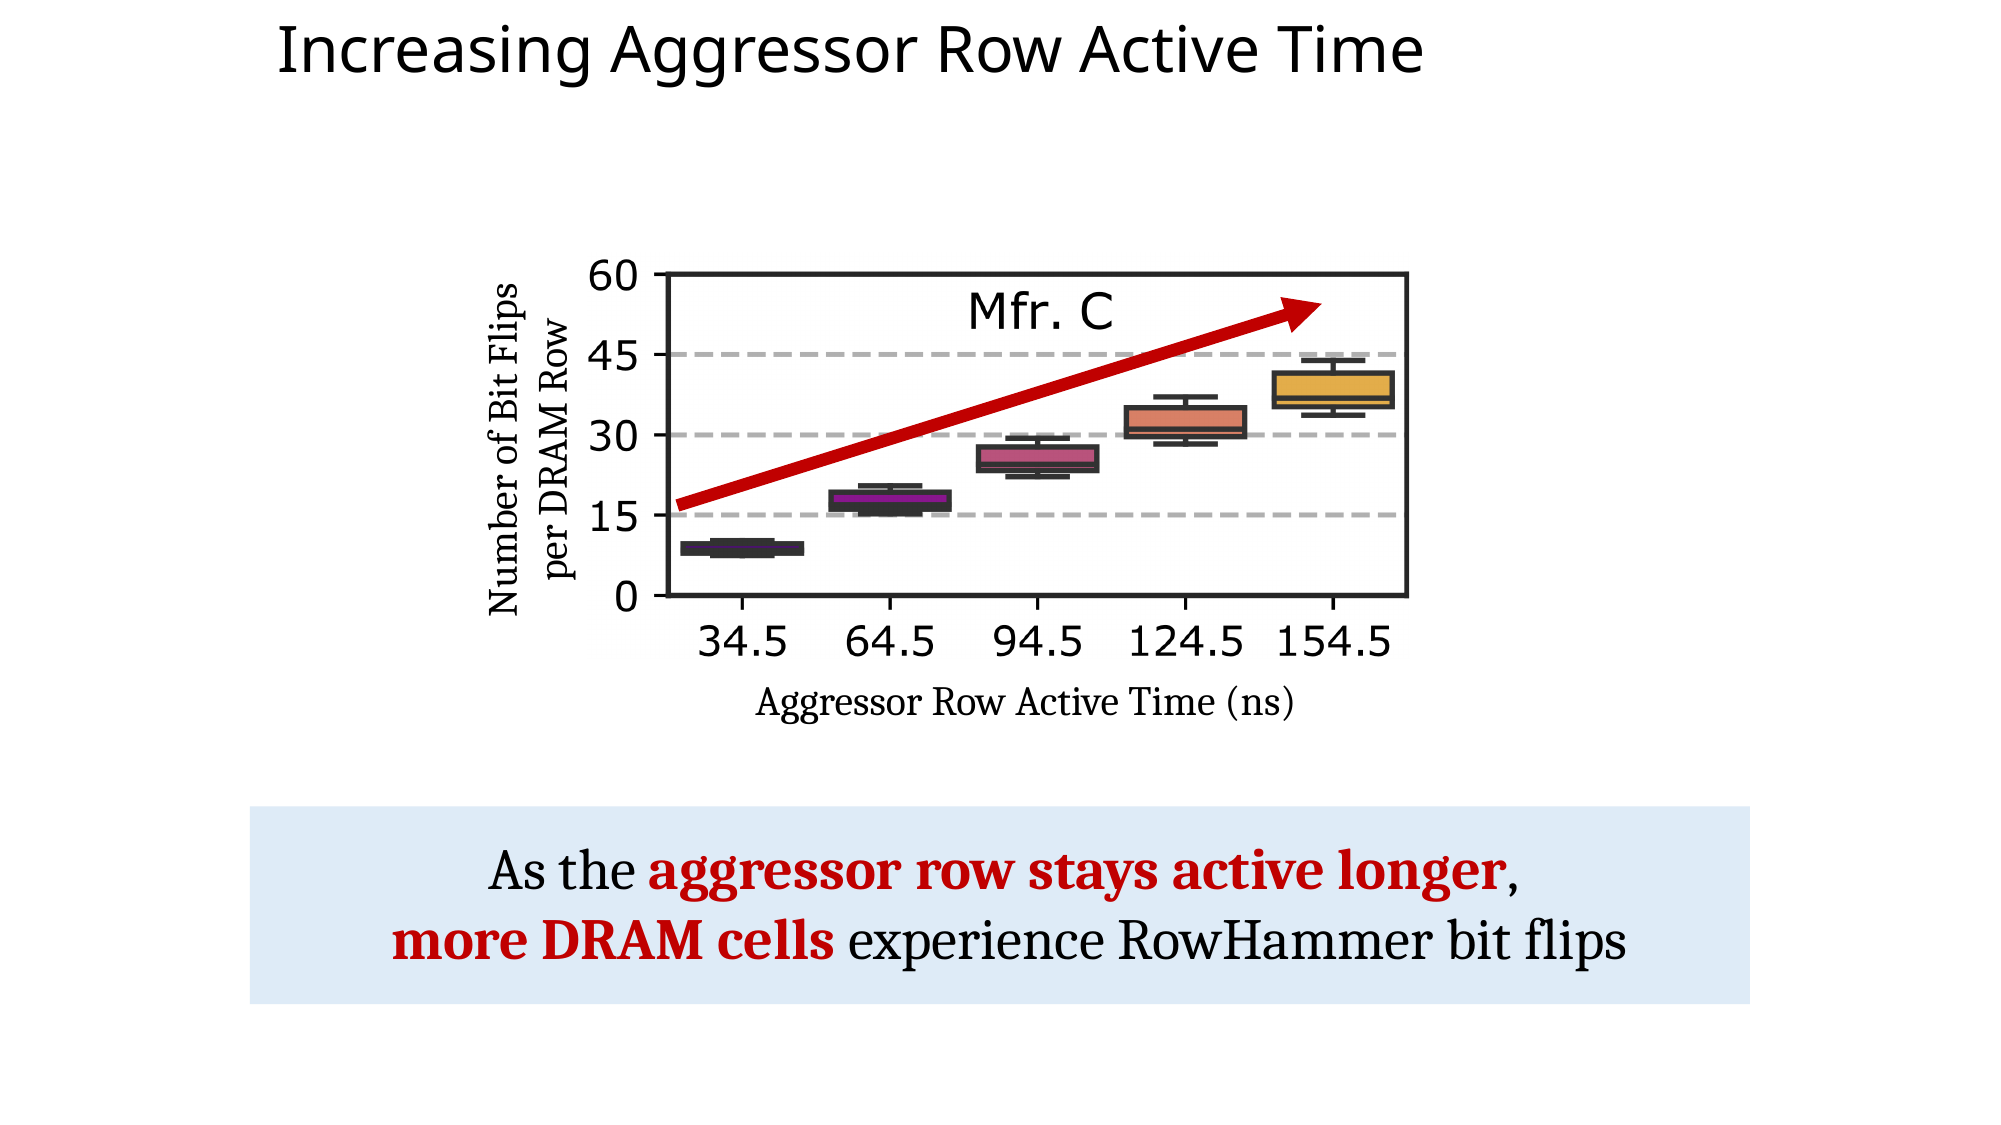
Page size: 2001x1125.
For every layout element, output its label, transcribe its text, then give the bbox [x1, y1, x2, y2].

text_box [677, 303, 1322, 506]
text_box Aggressor Row Active Time (ns) [713, 666, 1339, 732]
title Increasing Aggressor Row Active Time [262, 8, 1737, 95]
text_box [249, 806, 1750, 1005]
text_box Number of Bit Flips per DRAM Row [467, 220, 583, 680]
picture [571, 252, 1410, 659]
